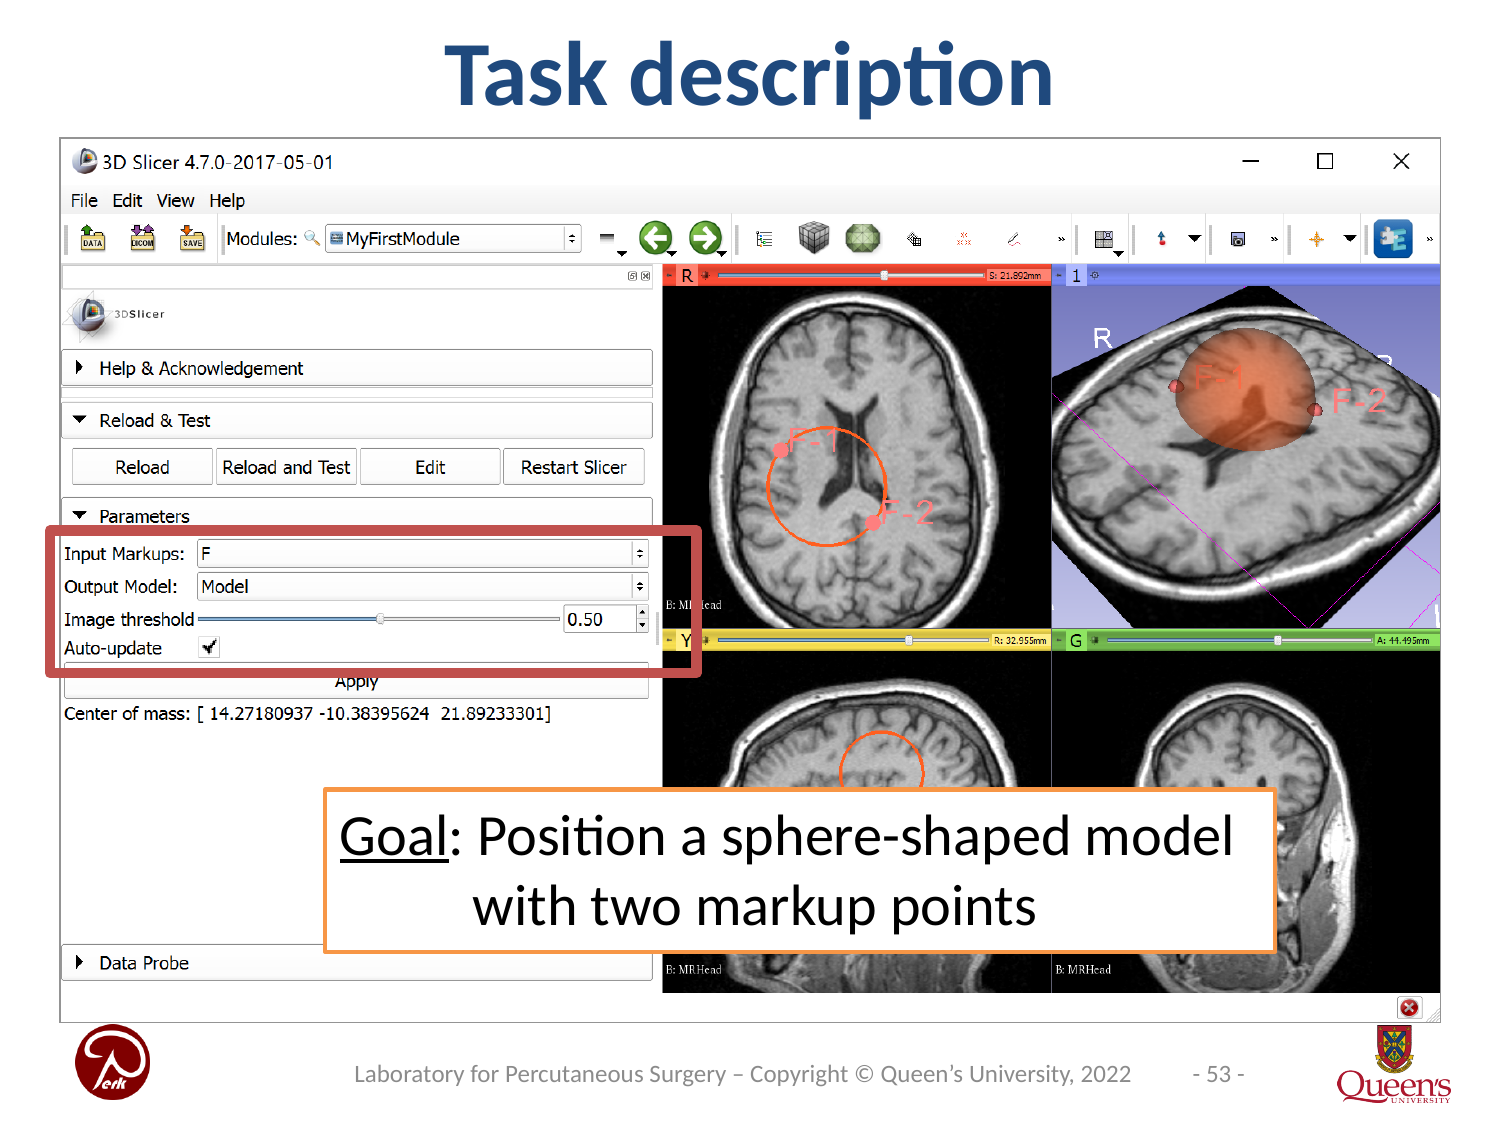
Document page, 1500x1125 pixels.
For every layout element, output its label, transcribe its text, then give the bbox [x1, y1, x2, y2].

footer Laboratory for Percutaneous Surgery – Copyright © Queen’s University, 2022 [312, 1042, 1175, 1103]
text_box [48, 528, 54, 675]
picture [59, 137, 1441, 1100]
slide_number - 53 - [1175, 1042, 1263, 1103]
text_box Task description [74, 0, 1425, 135]
picture [1337, 1025, 1451, 1103]
